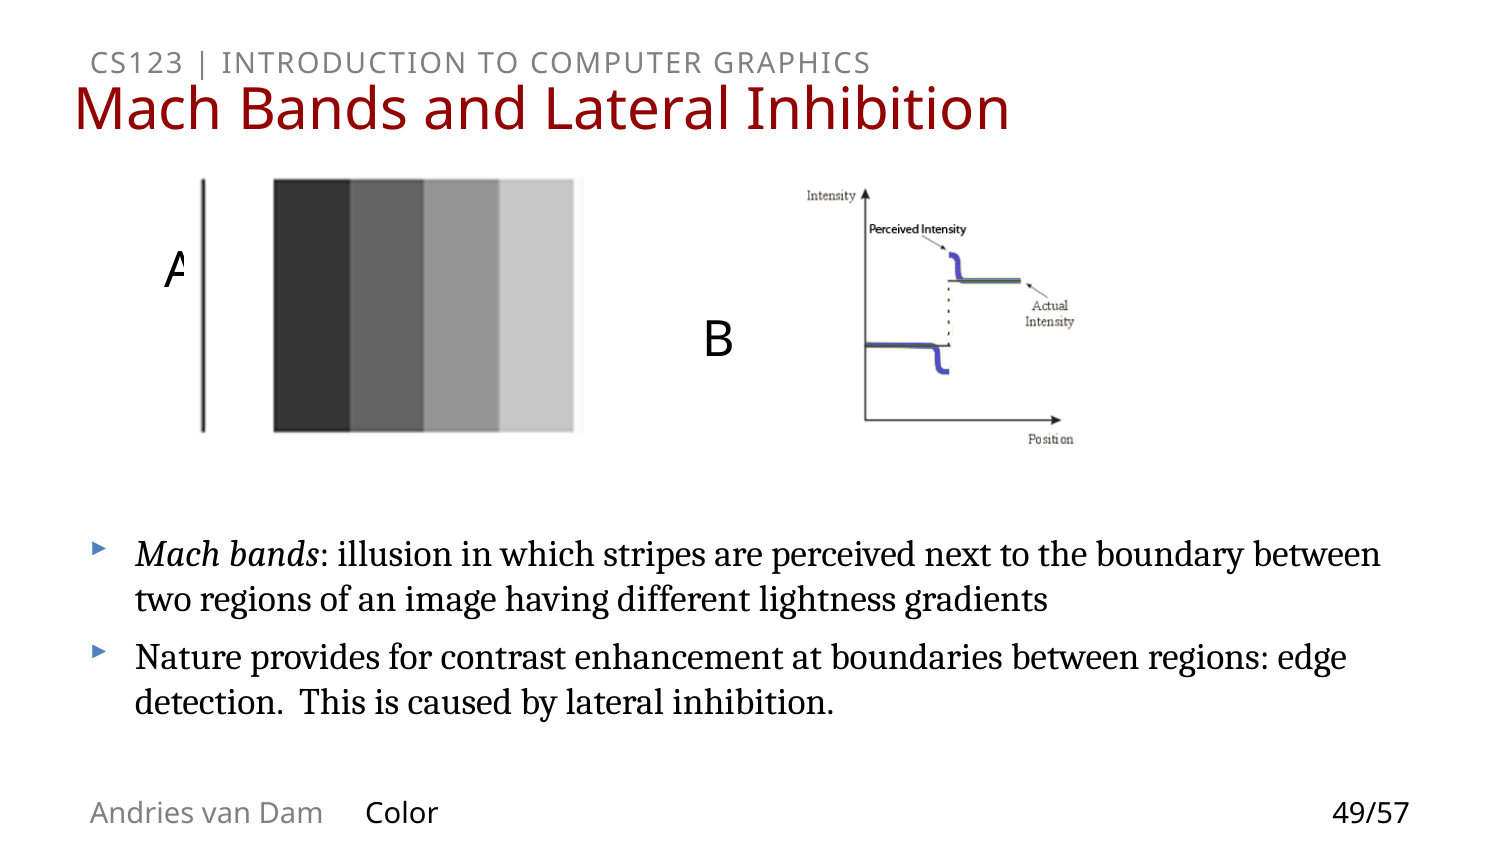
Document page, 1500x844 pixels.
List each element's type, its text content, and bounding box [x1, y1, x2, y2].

list Mach bands: illusion in which stripes are perceived next to the boundary between two regions of an image having different lightness gradients Nature provides for contrast enhancement at boundaries between regions: edge detection. This is caused by lateral inhibition. [75, 521, 1409, 747]
picture [184, 170, 584, 439]
text_box A [149, 229, 178, 305]
slide_number 49/57 [1224, 787, 1425, 827]
footer Color [350, 787, 1188, 827]
picture [799, 171, 1090, 453]
title Mach Bands and Lateral Inhibition [58, 59, 1475, 153]
text_box B [687, 298, 752, 374]
